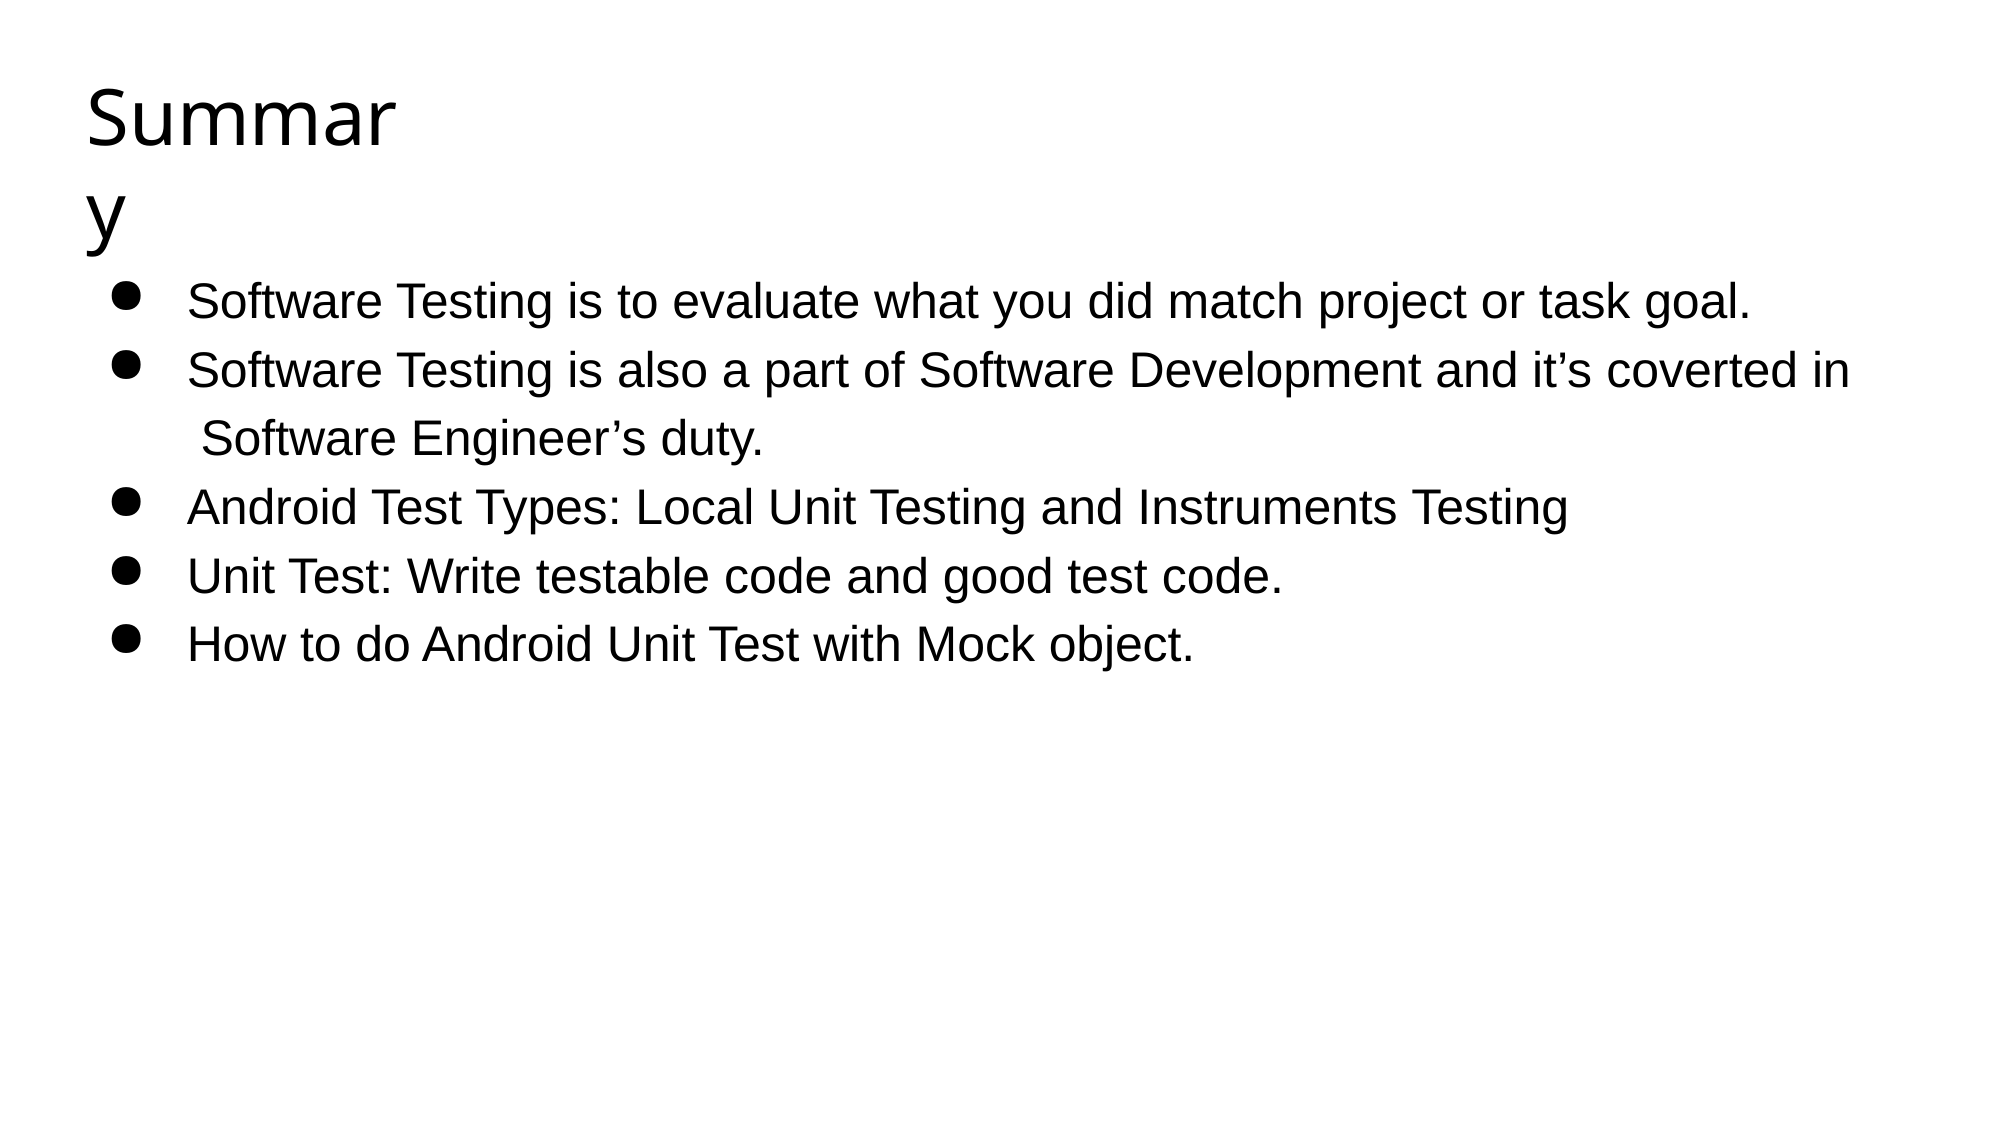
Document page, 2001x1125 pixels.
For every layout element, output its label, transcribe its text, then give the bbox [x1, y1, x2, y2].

text_box Software Testing is to evaluate what you did match project or task goal. Software Testing is also a part of Software Development and it’s coverted in Software Engineer’s duty. Android Test Types: Local Unit Testing and Instruments Testing Unit Test: Write testable code and good test code. How to do Android Unit Test with Mock object. [103, 257, 1866, 672]
title Summary [84, 64, 422, 255]
